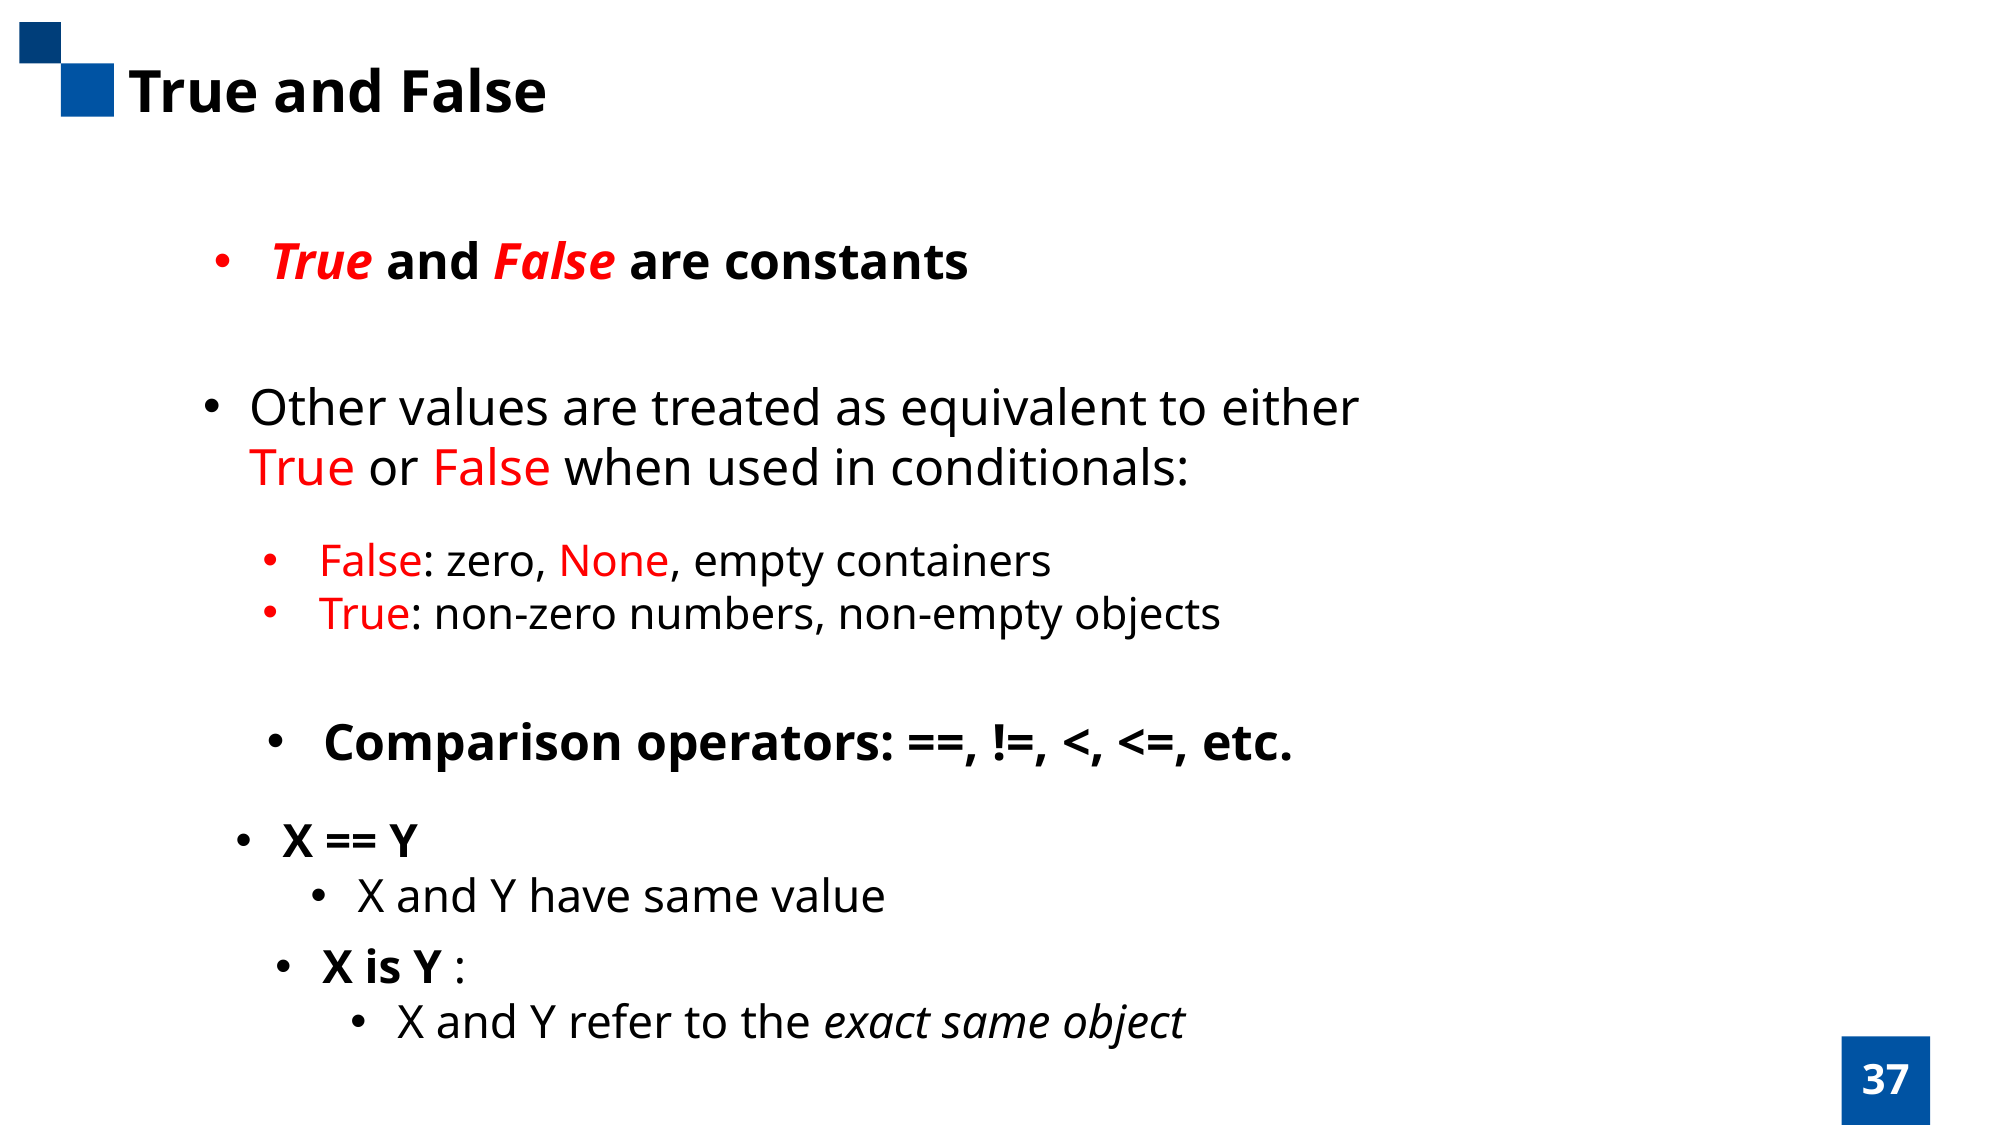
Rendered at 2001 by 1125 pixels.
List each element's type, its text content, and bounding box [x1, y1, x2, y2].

text_box Other values are treated as equivalent to either True or False when used in conditionals: [188, 368, 1376, 503]
slide_number 37 [1771, 1051, 2000, 1112]
text_box True and False [114, 47, 614, 132]
text_box True and False are constants [199, 222, 998, 298]
text_box X == Y X and Y have same value [220, 804, 973, 930]
text_box Comparison operators: ==, !=, <, <=, etc. [252, 702, 1322, 778]
text_box False: zero, None, empty containers True: non-zero numbers, non-empty objects [247, 525, 1249, 646]
text_box X is Y : X and Y refer to the exact same object [260, 930, 1201, 1056]
